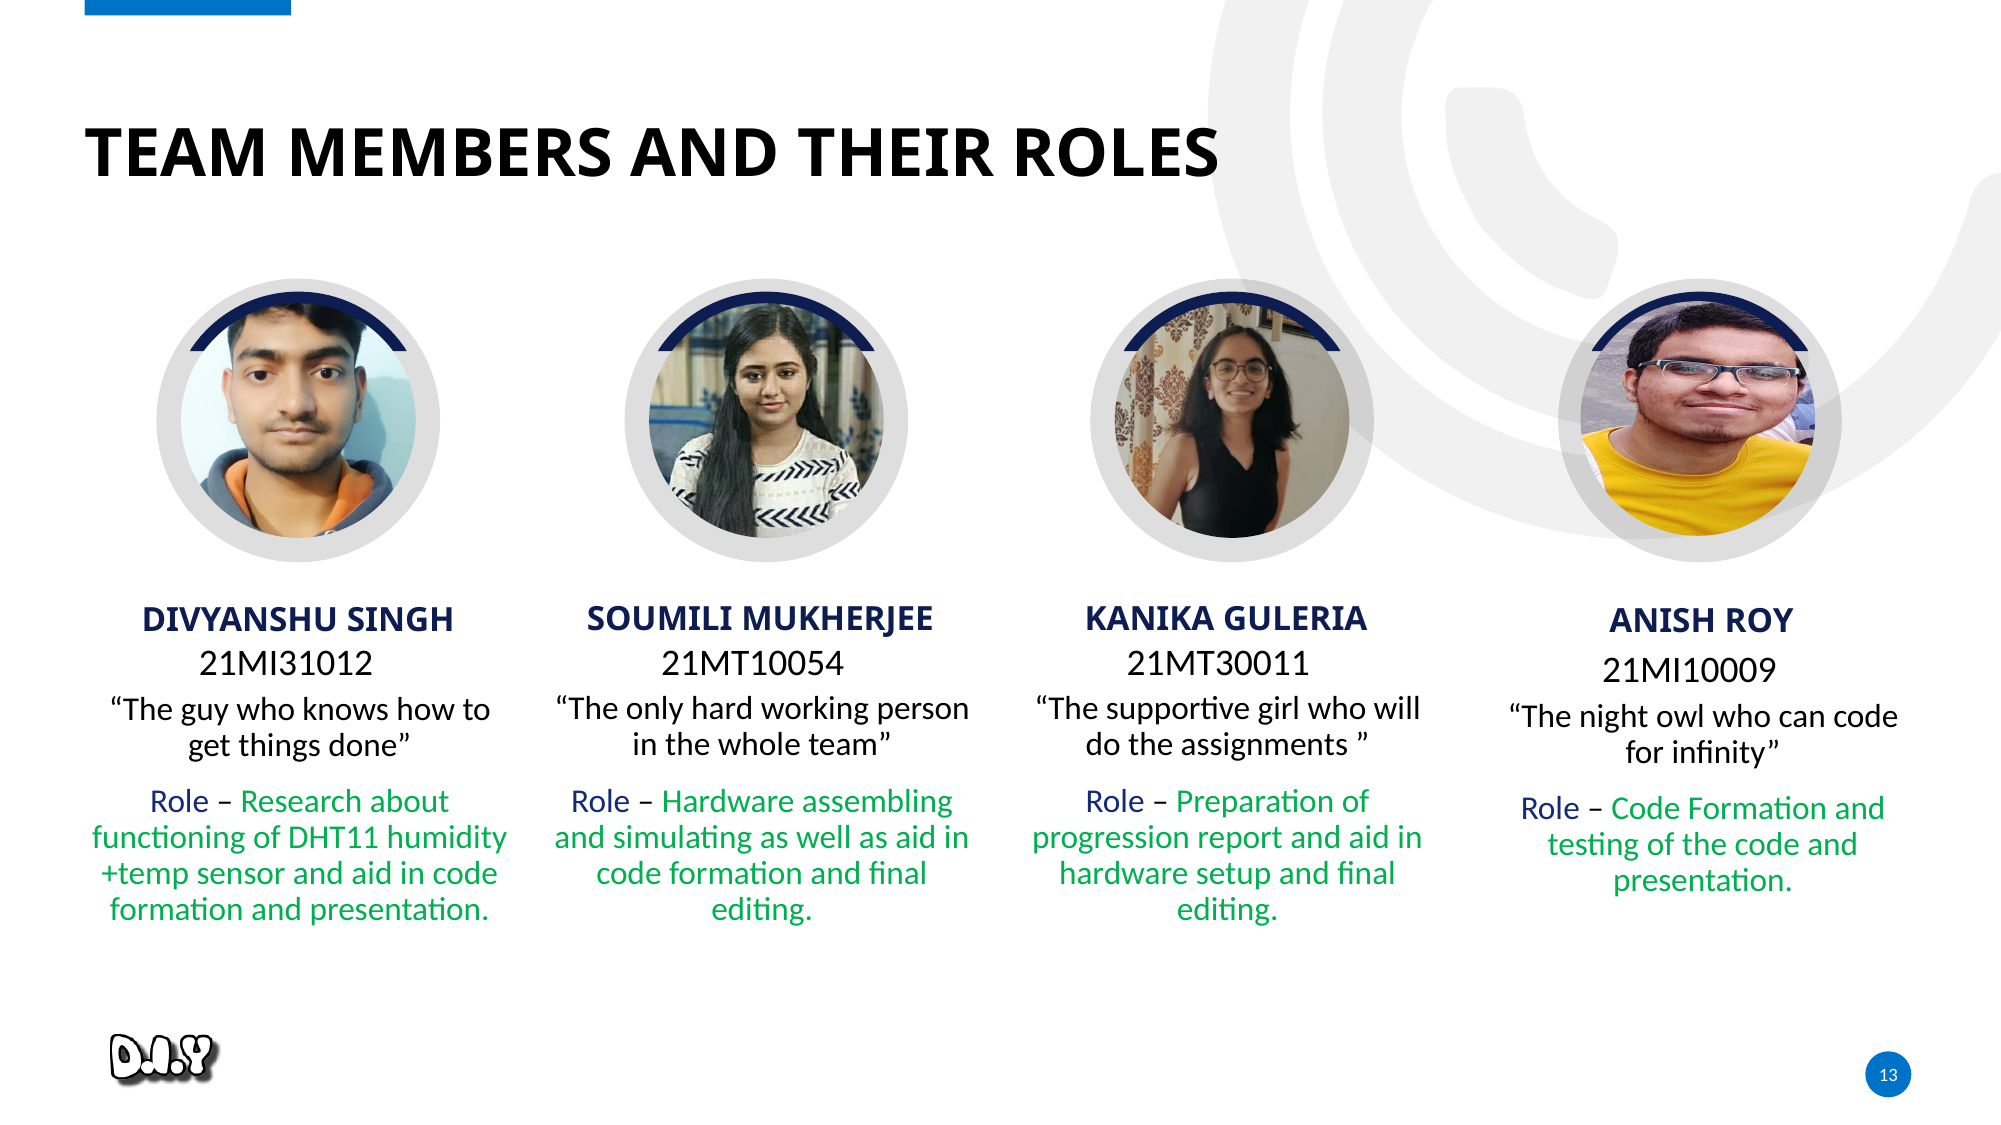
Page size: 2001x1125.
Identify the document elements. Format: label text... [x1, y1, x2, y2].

text_box 21MI10009 [1587, 638, 1812, 743]
text_box “The night owl who can code for infinity” Role – Code Formation and testing of the code and presentation. [1490, 698, 1916, 986]
text_box “The only hard working person in the whole team” Role – Hardware assembling and simulating as well as aid in code formation and final editing. [549, 691, 975, 978]
title Team members and their roles [84, 40, 1914, 192]
text_box 21MI31012 [184, 630, 409, 691]
picture [1114, 303, 1350, 538]
text_box 21MT30011 [1111, 630, 1337, 691]
text_box Kanika guleria [974, 579, 1478, 661]
list “The guy who knows how to get things done” Role – Research about functioning of DHT11 humidity +temp sensor and aid in code formation and presentation. [87, 691, 513, 979]
text_box Soumili mukherjee [508, 579, 974, 661]
list Divyanshu singh [46, 580, 550, 662]
picture [649, 303, 884, 538]
slide_number 13 [1864, 1059, 1913, 1090]
text_box “The supportive girl who will do the assignments ” Role – Preparation of progression report and aid in hardware setup and final editing. [1015, 691, 1441, 978]
picture [1580, 301, 1816, 536]
picture [103, 1027, 228, 1095]
text_box Anish roy [1449, 580, 1954, 662]
picture [181, 303, 416, 538]
text_box 21MT10054 [646, 630, 871, 691]
